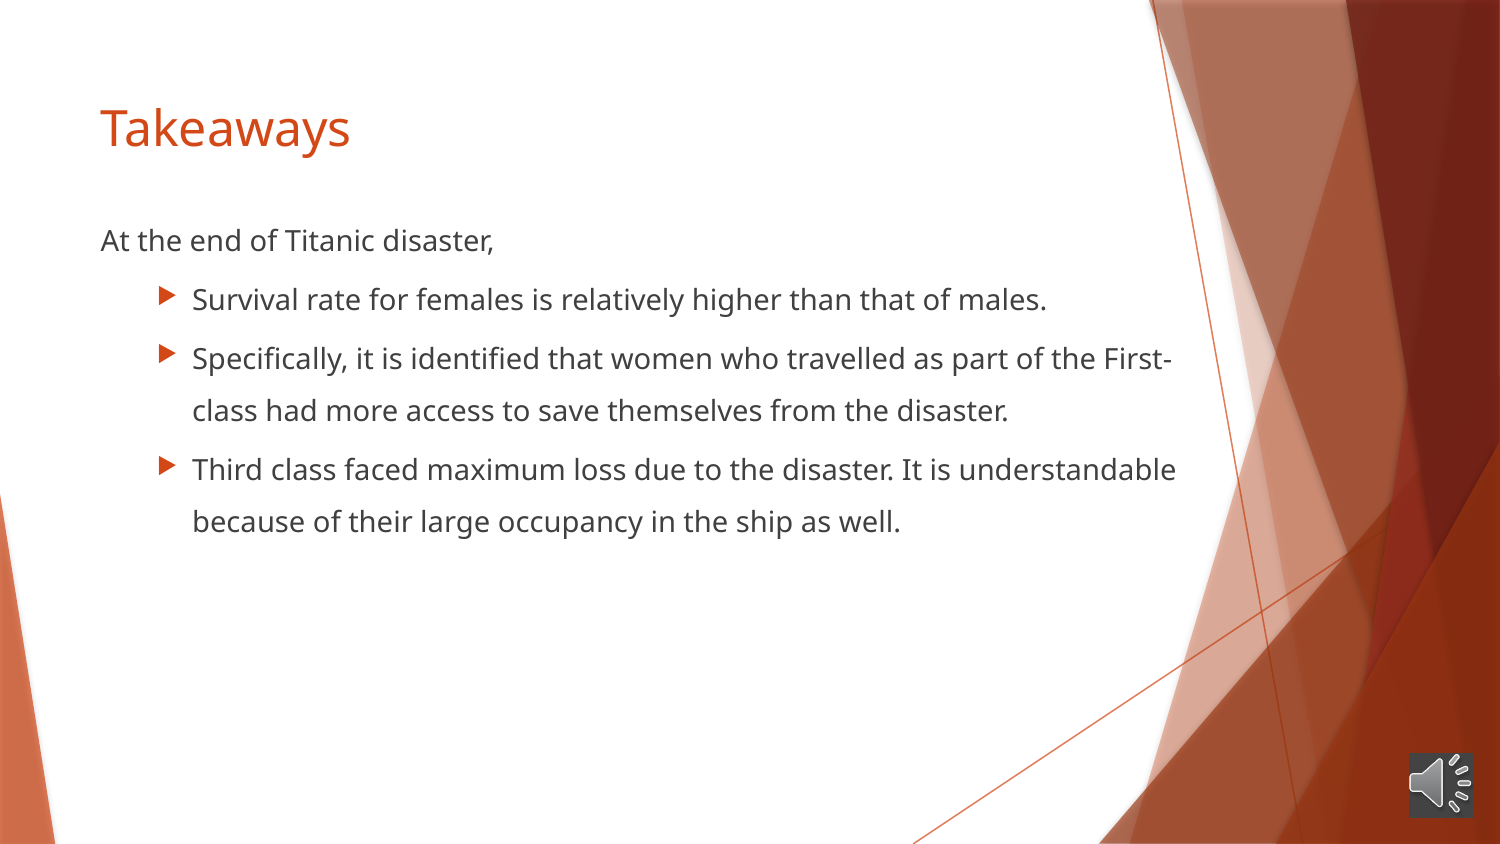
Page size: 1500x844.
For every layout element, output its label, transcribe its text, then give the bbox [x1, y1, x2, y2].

title Takeaways [85, 80, 810, 179]
text_box At the end of Titanic disaster, Survival rate for females is relatively higher than that of males. Specifically, it is identified that women who travelled as part of the First-class had more access to save themselves from the disaster. Third class faced maximum loss due to the disaster. It is understandable because of their large occupancy in the ship as well. [85, 190, 1199, 759]
picture [1407, 751, 1476, 820]
